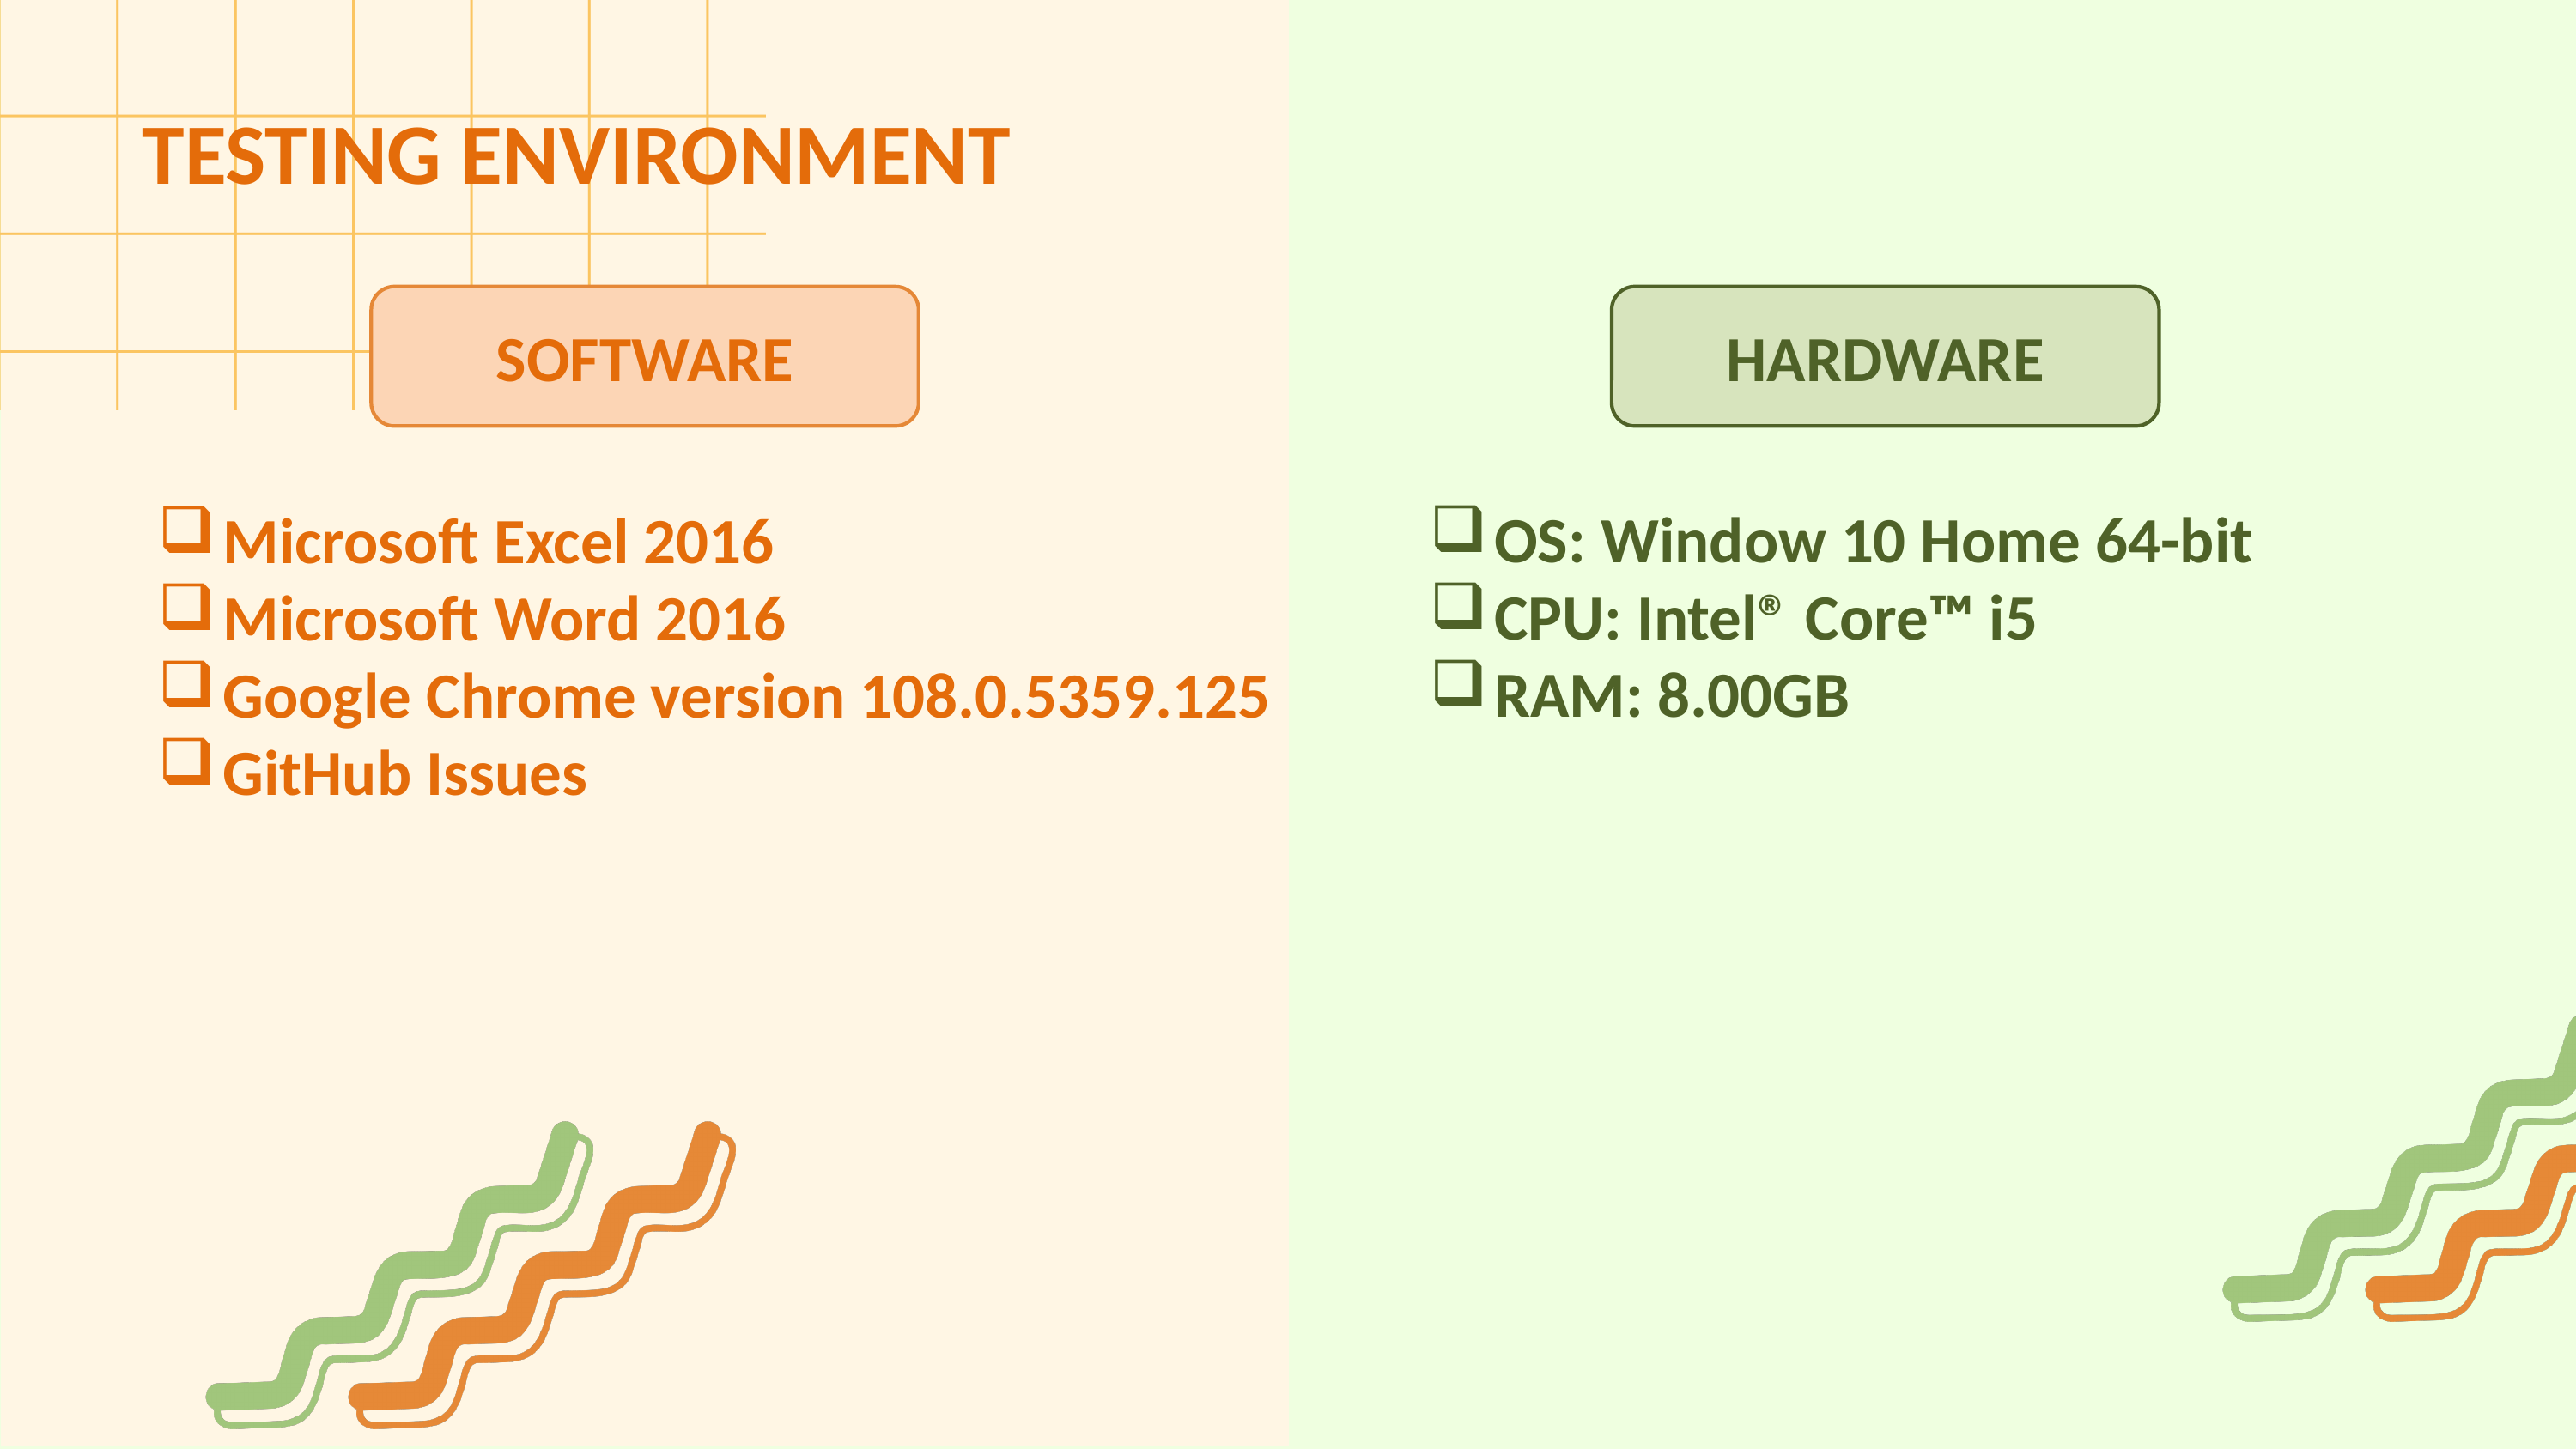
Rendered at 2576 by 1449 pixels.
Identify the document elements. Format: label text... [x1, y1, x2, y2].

picture [0, 0, 766, 410]
text_box OS: Window 10 Home 64-bit CPU: Intel® Core™ i5 RAM: 8.00GB [1417, 492, 2267, 797]
picture [173, 1243, 788, 1335]
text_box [0, 0, 1290, 1446]
picture [2190, 1014, 2576, 1360]
text_box HARDWARE [1609, 284, 2161, 428]
